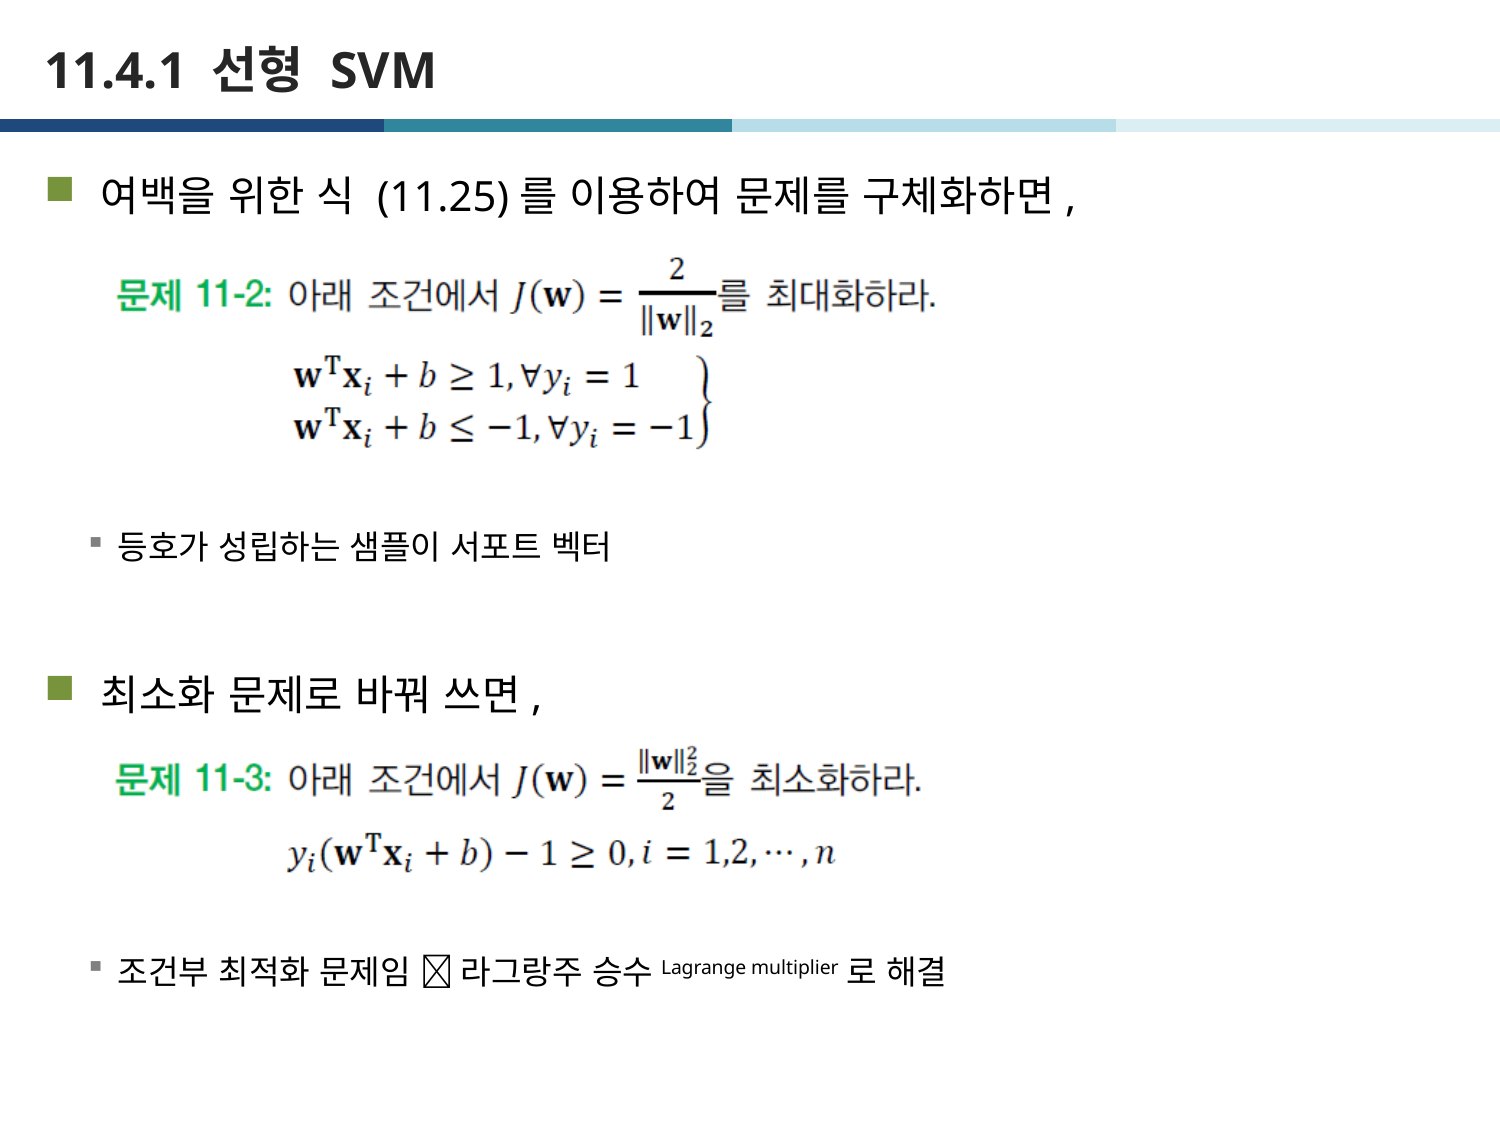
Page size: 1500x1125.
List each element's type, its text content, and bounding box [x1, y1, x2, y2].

picture [111, 739, 928, 885]
list 여백을 위한 식 (11.25)를 이용하여 문제를 구체화하면, 등호가 성립하는 샘플이 서포트 벡터 최소화 문제로 바꿔 쓰면, 조건부 최적화 문제임  라그랑주 승수Lagrange multiplier로 해결 [29, 136, 1471, 1083]
title 11.4.1 선형 SVM [29, 23, 1448, 114]
picture [111, 255, 940, 455]
